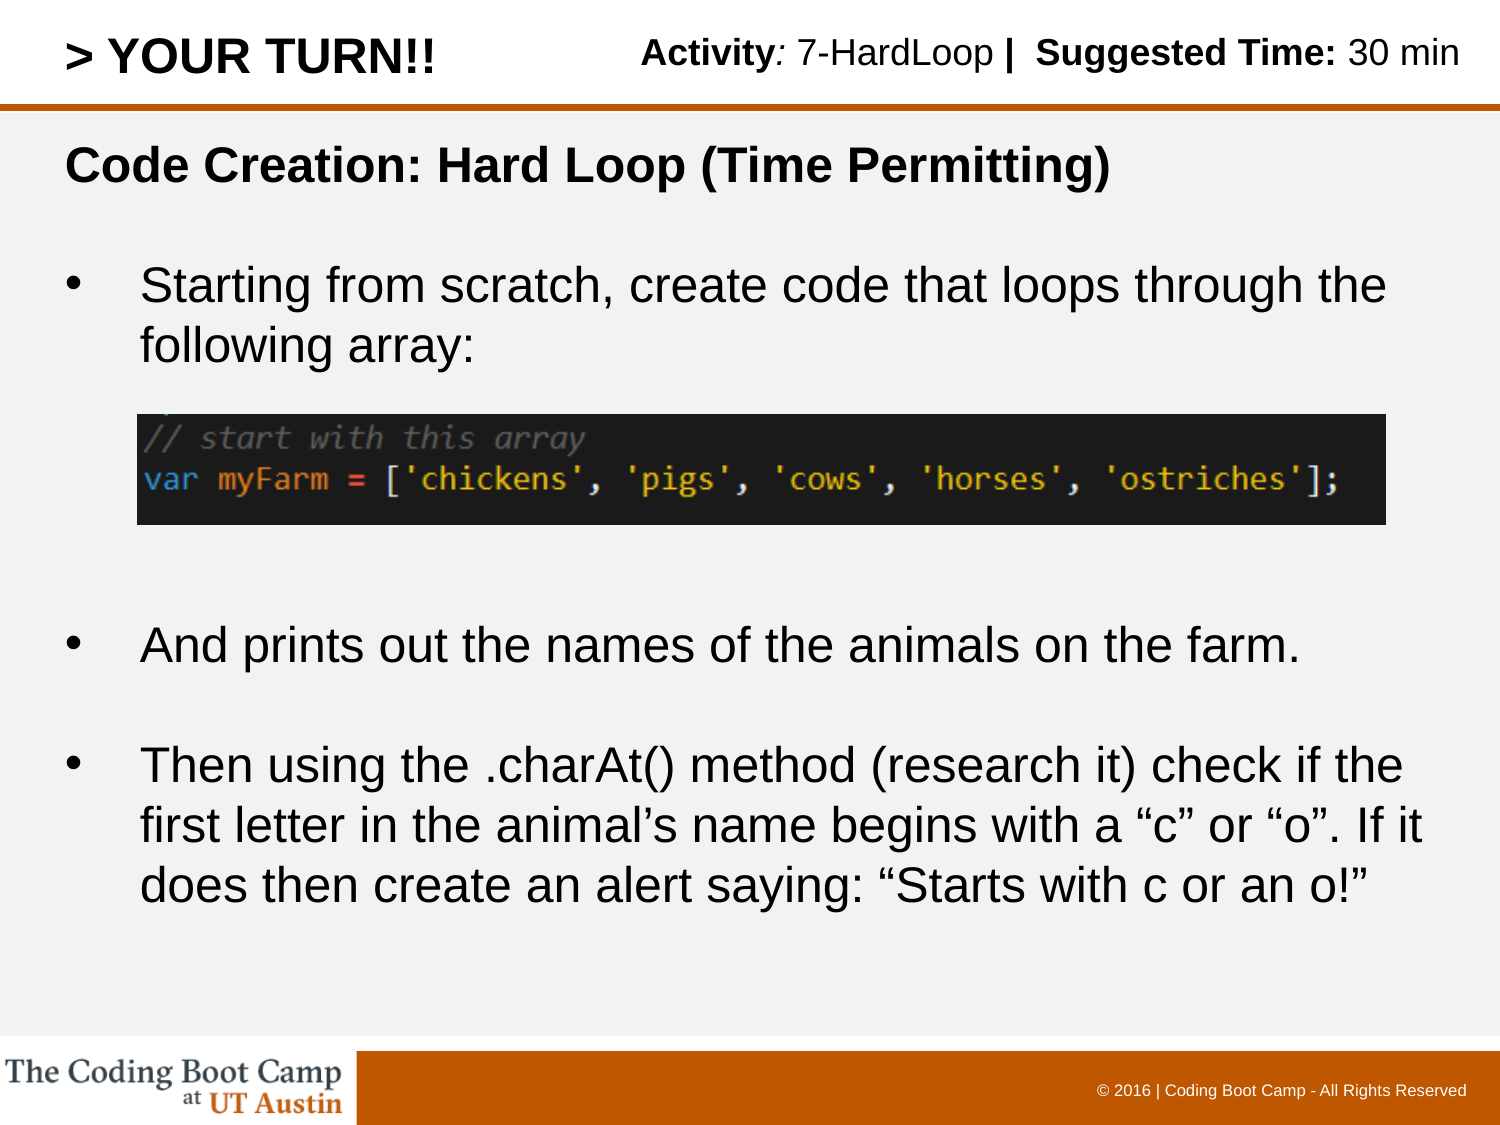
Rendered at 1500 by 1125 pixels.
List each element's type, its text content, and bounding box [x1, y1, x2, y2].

text_box Code Creation: Hard Loop (Time Permitting) Starting from scratch, create code that loops through the following array: And prints out the names of the animals on the farm. Then using the .charAt() method (research it) check if the first letter in the animal’s name begins with a “c” or “o”. If it does then create an alert saying: “Starts with c or an o!” [49, 124, 1475, 920]
picture [0, 1050, 357, 1125]
picture [137, 414, 1386, 525]
text_box > YOUR TURN!! [50, 16, 913, 91]
text_box [0, 112, 1500, 1037]
text_box Activity: 7-HardLoop | Suggested Time: 30 min [499, 20, 1475, 81]
